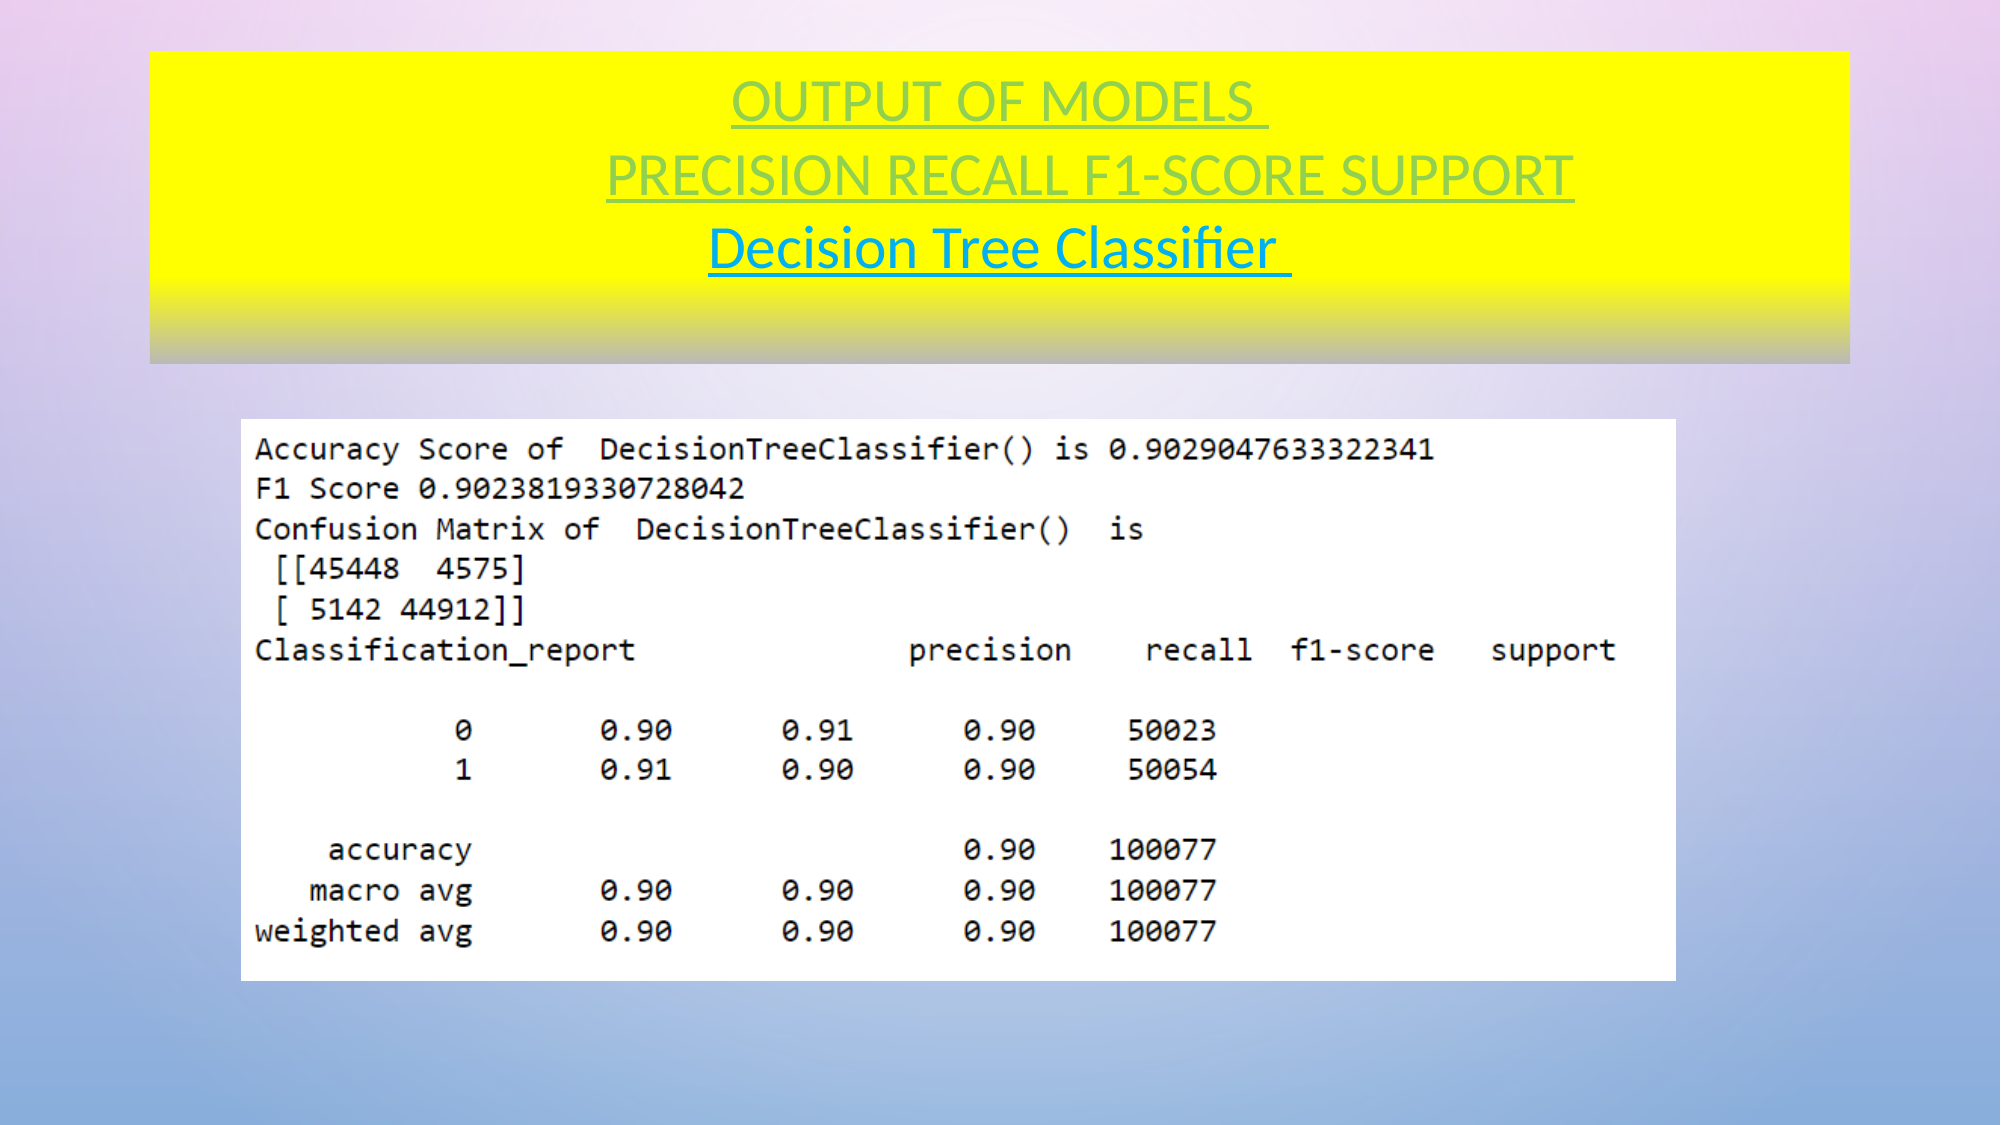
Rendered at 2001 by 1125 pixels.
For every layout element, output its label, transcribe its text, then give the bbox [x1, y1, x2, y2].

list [240, 419, 1676, 982]
text_box Here, we remove outliers using z_score Checking VIF for multicollinearity problem Using feature selection technique to select feature using Decision Tree Classifier [0, 0, 2000, 615]
title OUTPUT OF MODELS PRECISION RECALL F1-SCORE SUPPORT Decision Tree Classifier [149, 51, 1851, 364]
